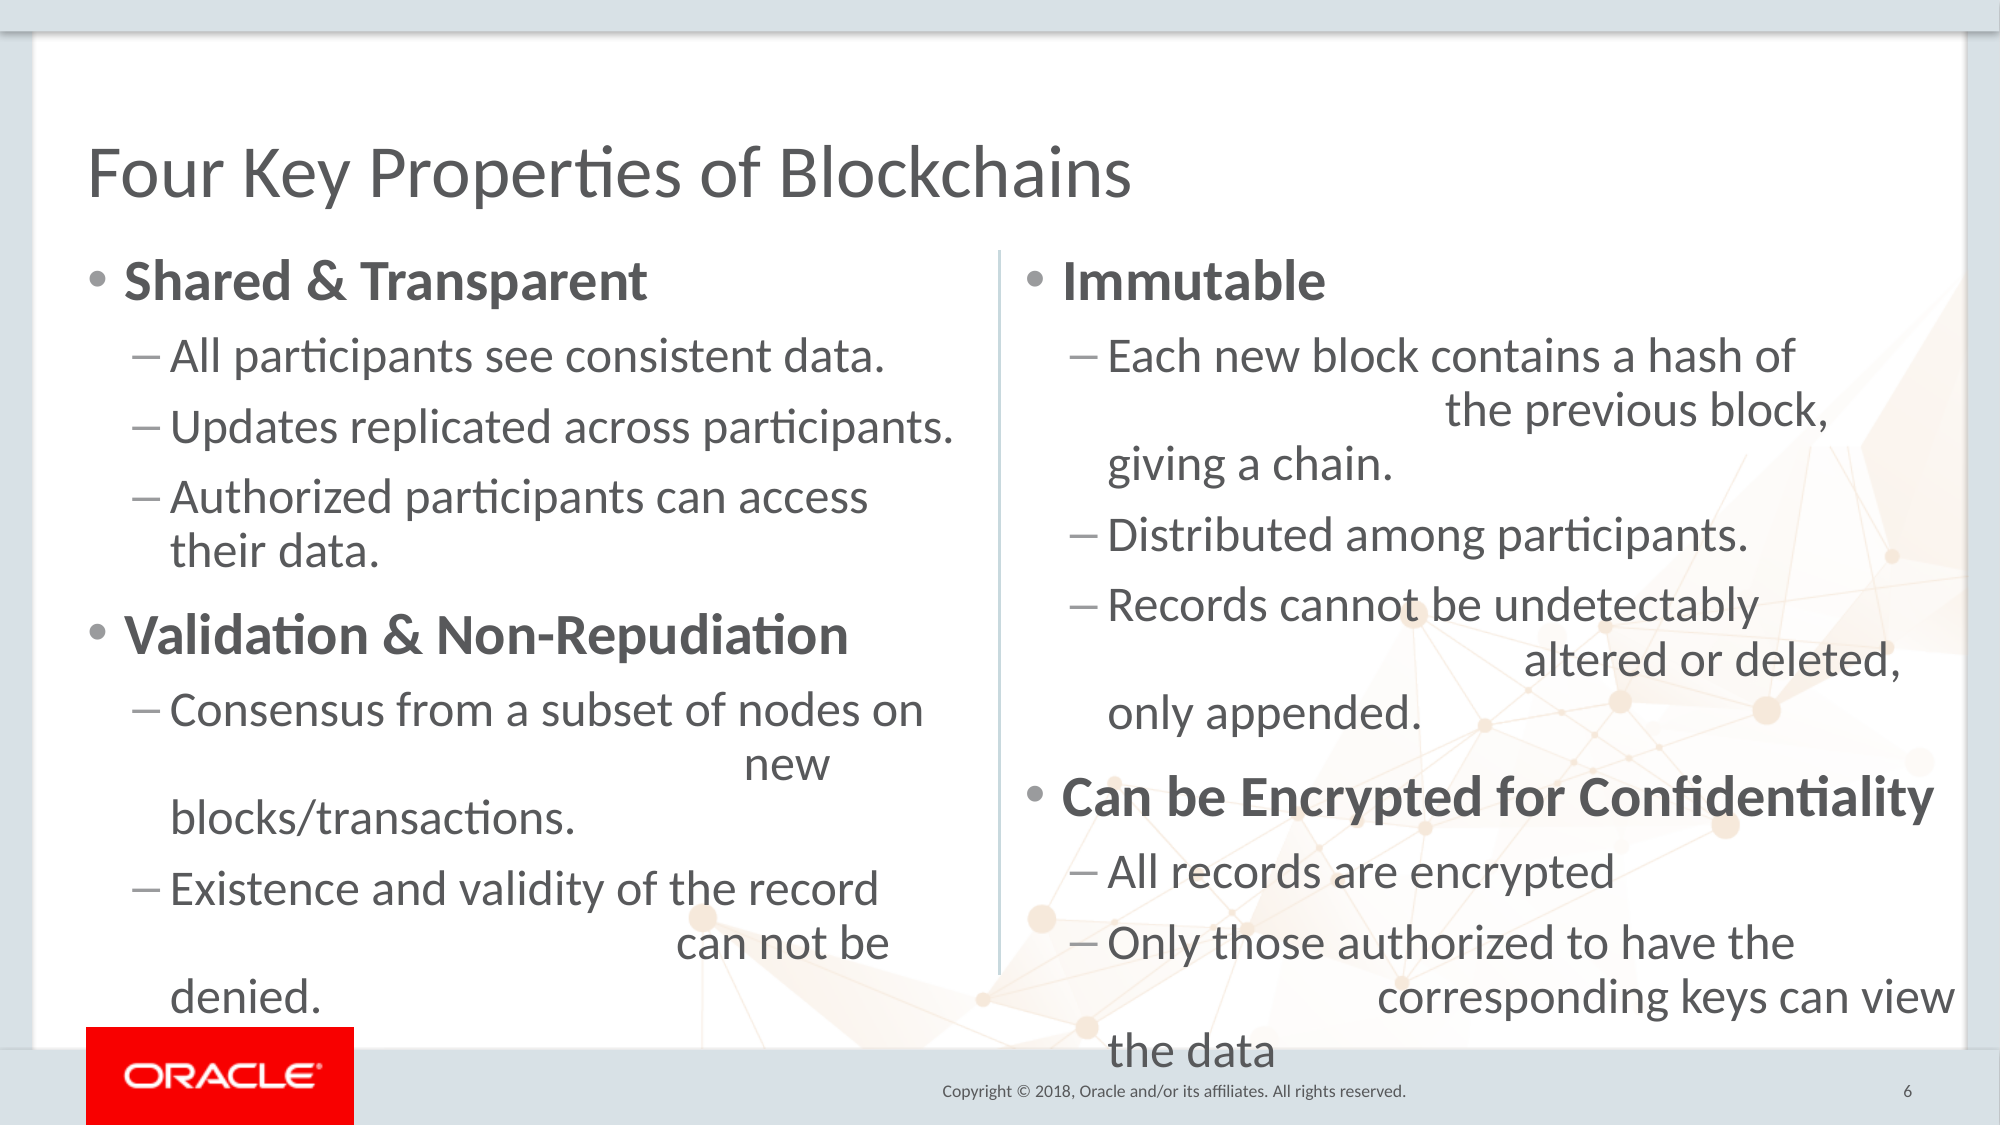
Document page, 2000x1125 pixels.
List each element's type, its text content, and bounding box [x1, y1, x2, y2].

slide_number 6 [1857, 1075, 1913, 1106]
list Shared & Transparent All participants see consistent data. Updates replicated across participants. Authorized participants can access their data. Validation & Non-Repudiation Consensus from a subset of nodes on new blocks/transactions. Existence and validity of the record can not be denied. [87, 249, 975, 975]
picture [86, 1027, 354, 1125]
title Four Key Properties of Blockchains [87, 66, 1913, 213]
list Immutable Each new block contains a hash of the previous block, giving a chain. Distributed among participants. Records cannot be undetectably altered or deleted, only appended. Can be Encrypted for Confidentiality All records are encrypted Only those authorized to have the corresponding keys can view the data [1024, 249, 1959, 975]
